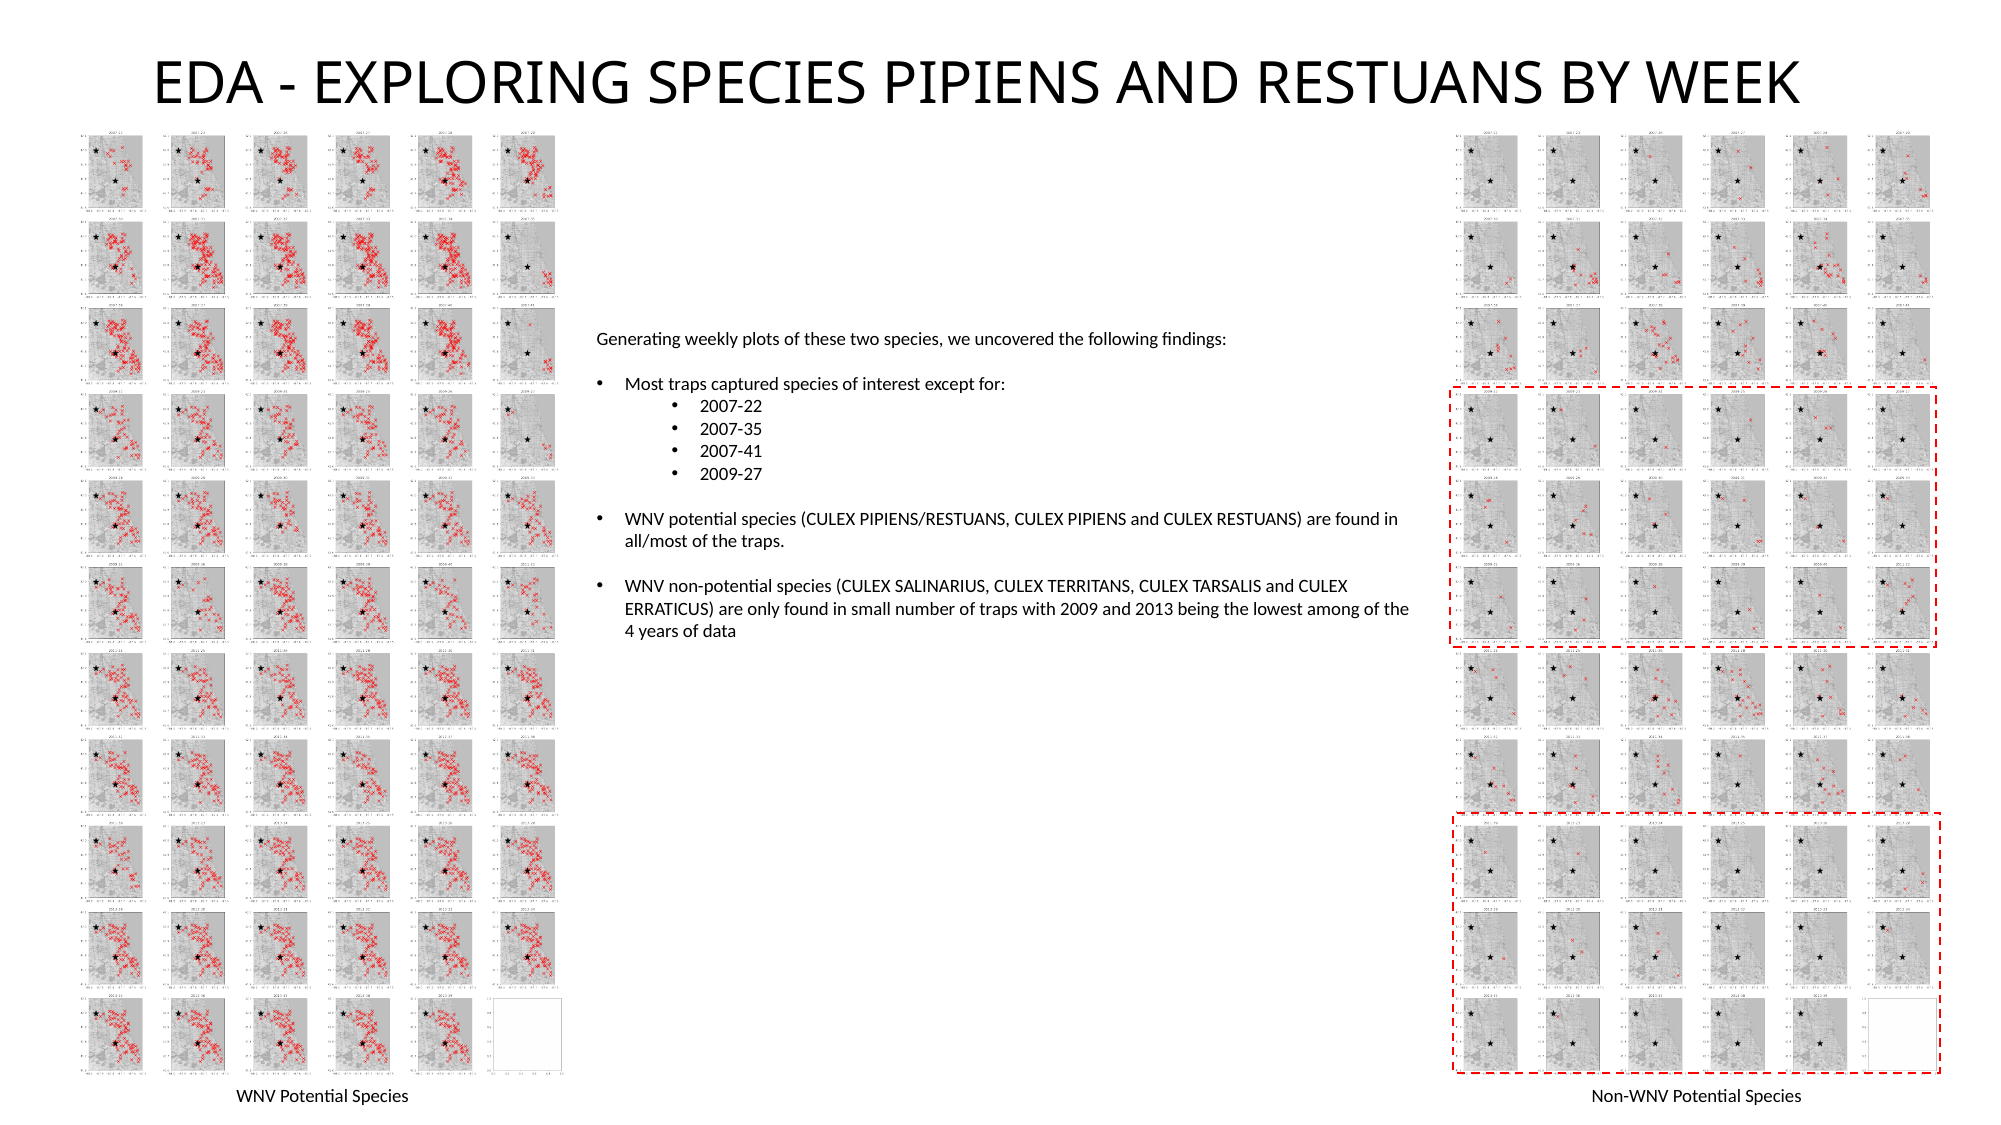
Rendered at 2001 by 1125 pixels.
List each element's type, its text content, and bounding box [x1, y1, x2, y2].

title EDA - EXPLORING SPECIES PIPIENS AND RESTUANS BY WEEK [137, 41, 1863, 129]
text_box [1449, 129, 1941, 1115]
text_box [78, 129, 566, 1115]
text_box Generating weekly plots of these two species, we uncovered the following findings: Most traps captured species of interest except for: 2007-22 2007-35 2007-41 2009-27 WNV potential species (CULEX PIPIENS/RESTUANS, CULEX PIPIENS and CULEX RESTUANS) are found in all/most of the traps. WNV non-potential species (CULEX SALINARIUS, CULEX TERRITANS, CULEX TARSALIS and CULEX ERRATICUS) are only found in small number of traps with 2009 and 2013 being the lowest among of the 4 years of data [581, 319, 1437, 650]
